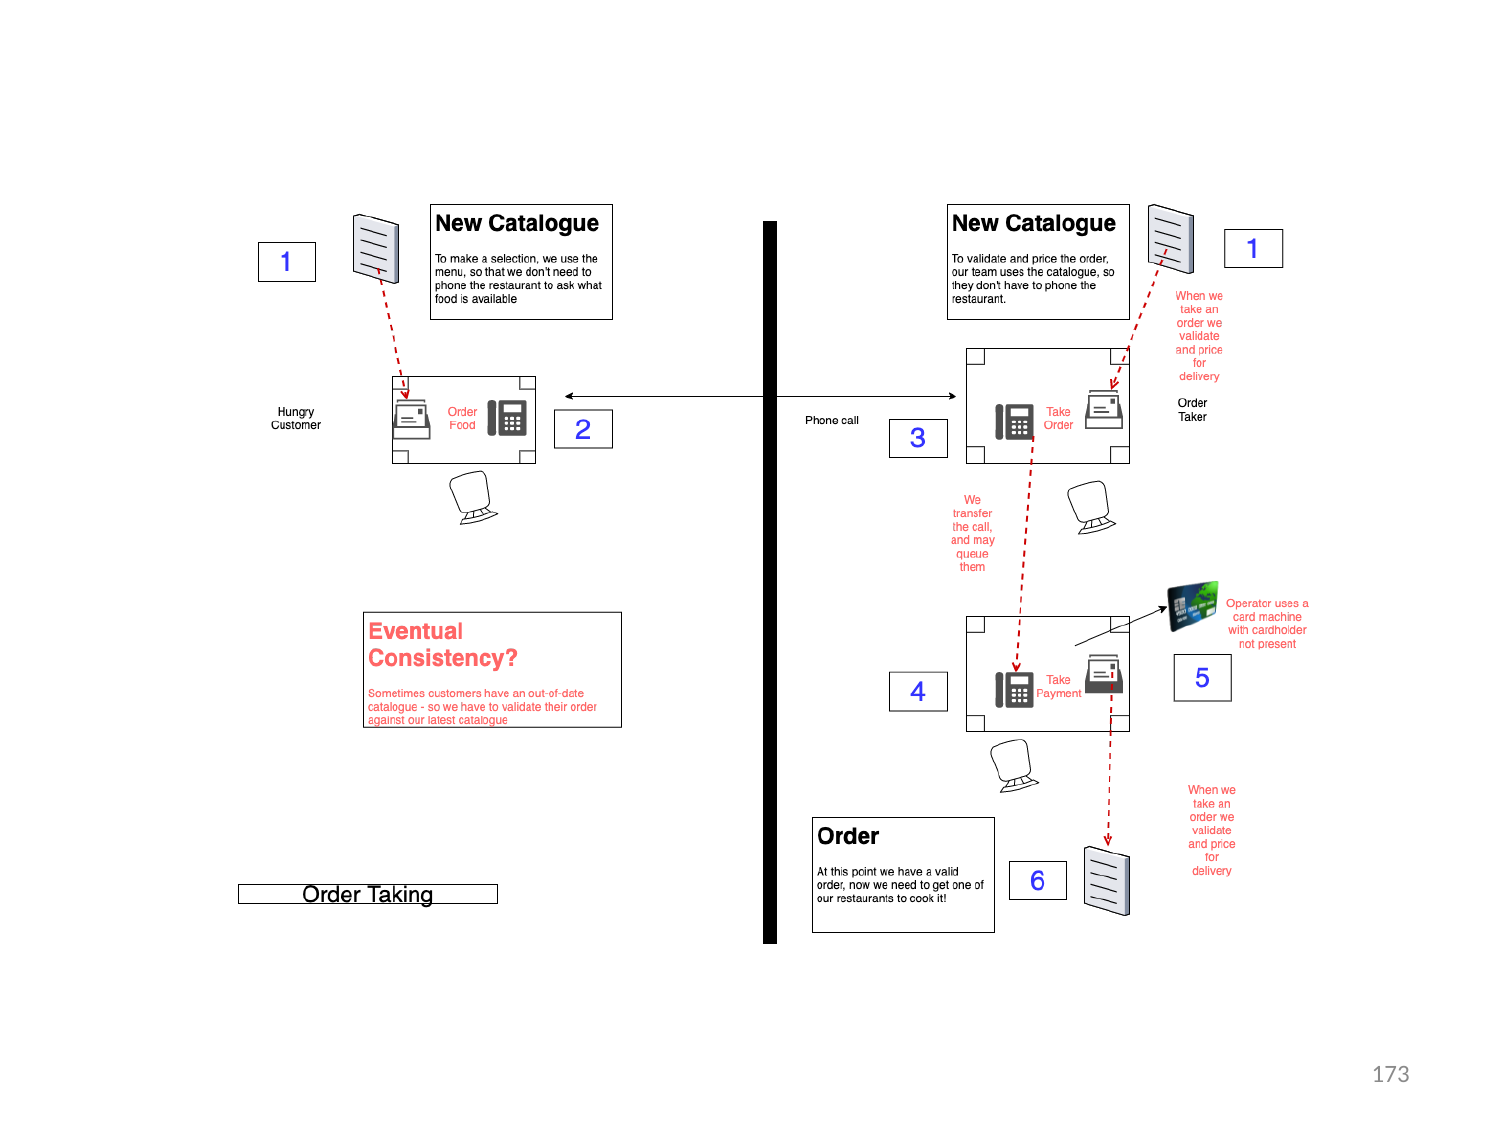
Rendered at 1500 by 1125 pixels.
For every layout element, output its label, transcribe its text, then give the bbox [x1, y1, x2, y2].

slide_number 173 [1074, 1042, 1425, 1103]
picture [238, 194, 1312, 944]
